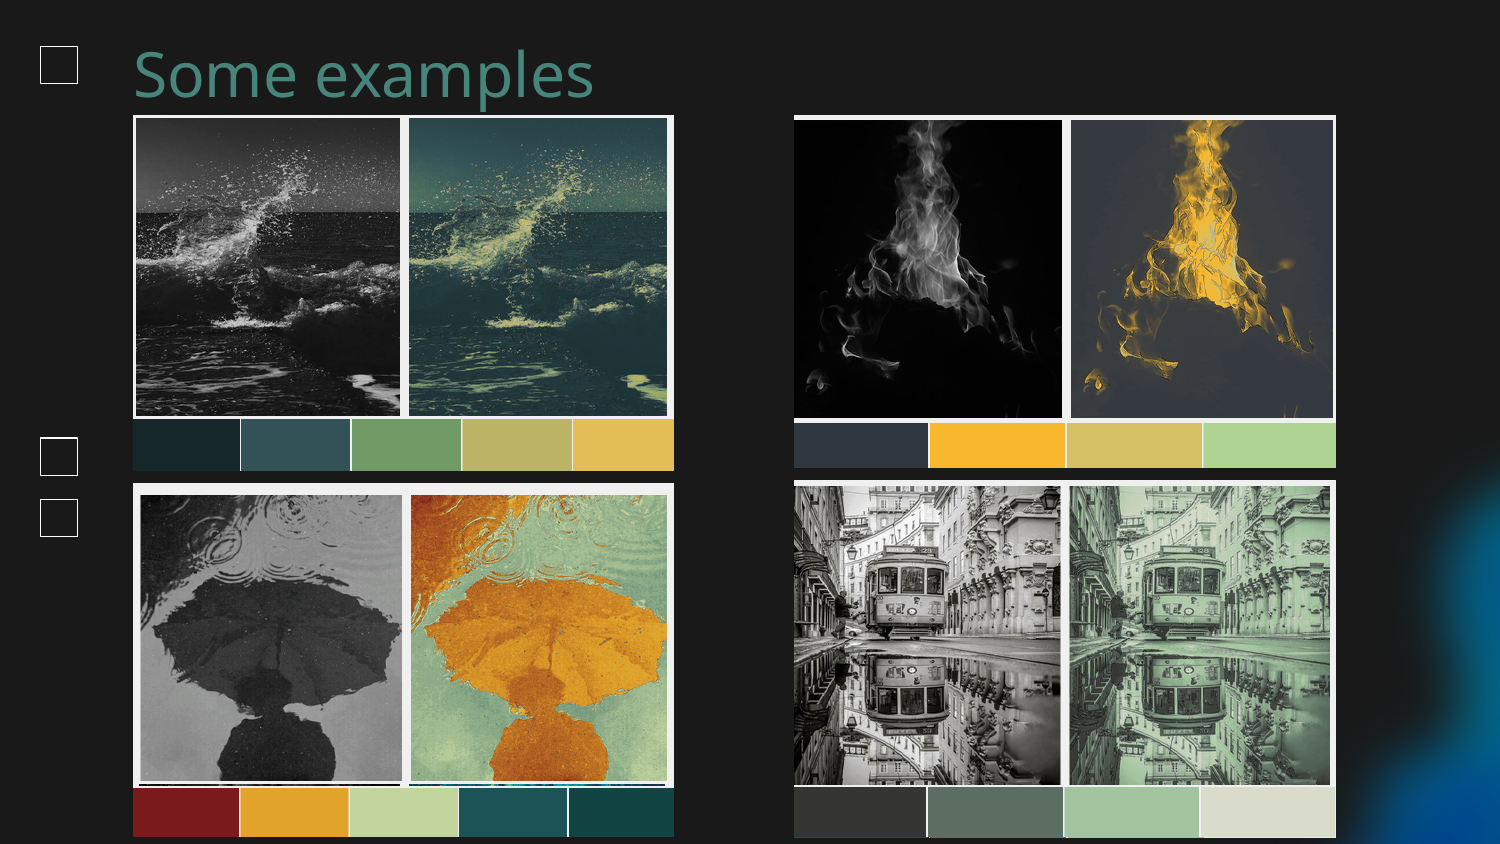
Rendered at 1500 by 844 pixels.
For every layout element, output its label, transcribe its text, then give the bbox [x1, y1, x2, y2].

picture [132, 482, 674, 837]
picture [132, 115, 674, 472]
picture [794, 115, 1500, 844]
title Some examples [118, 20, 1382, 127]
